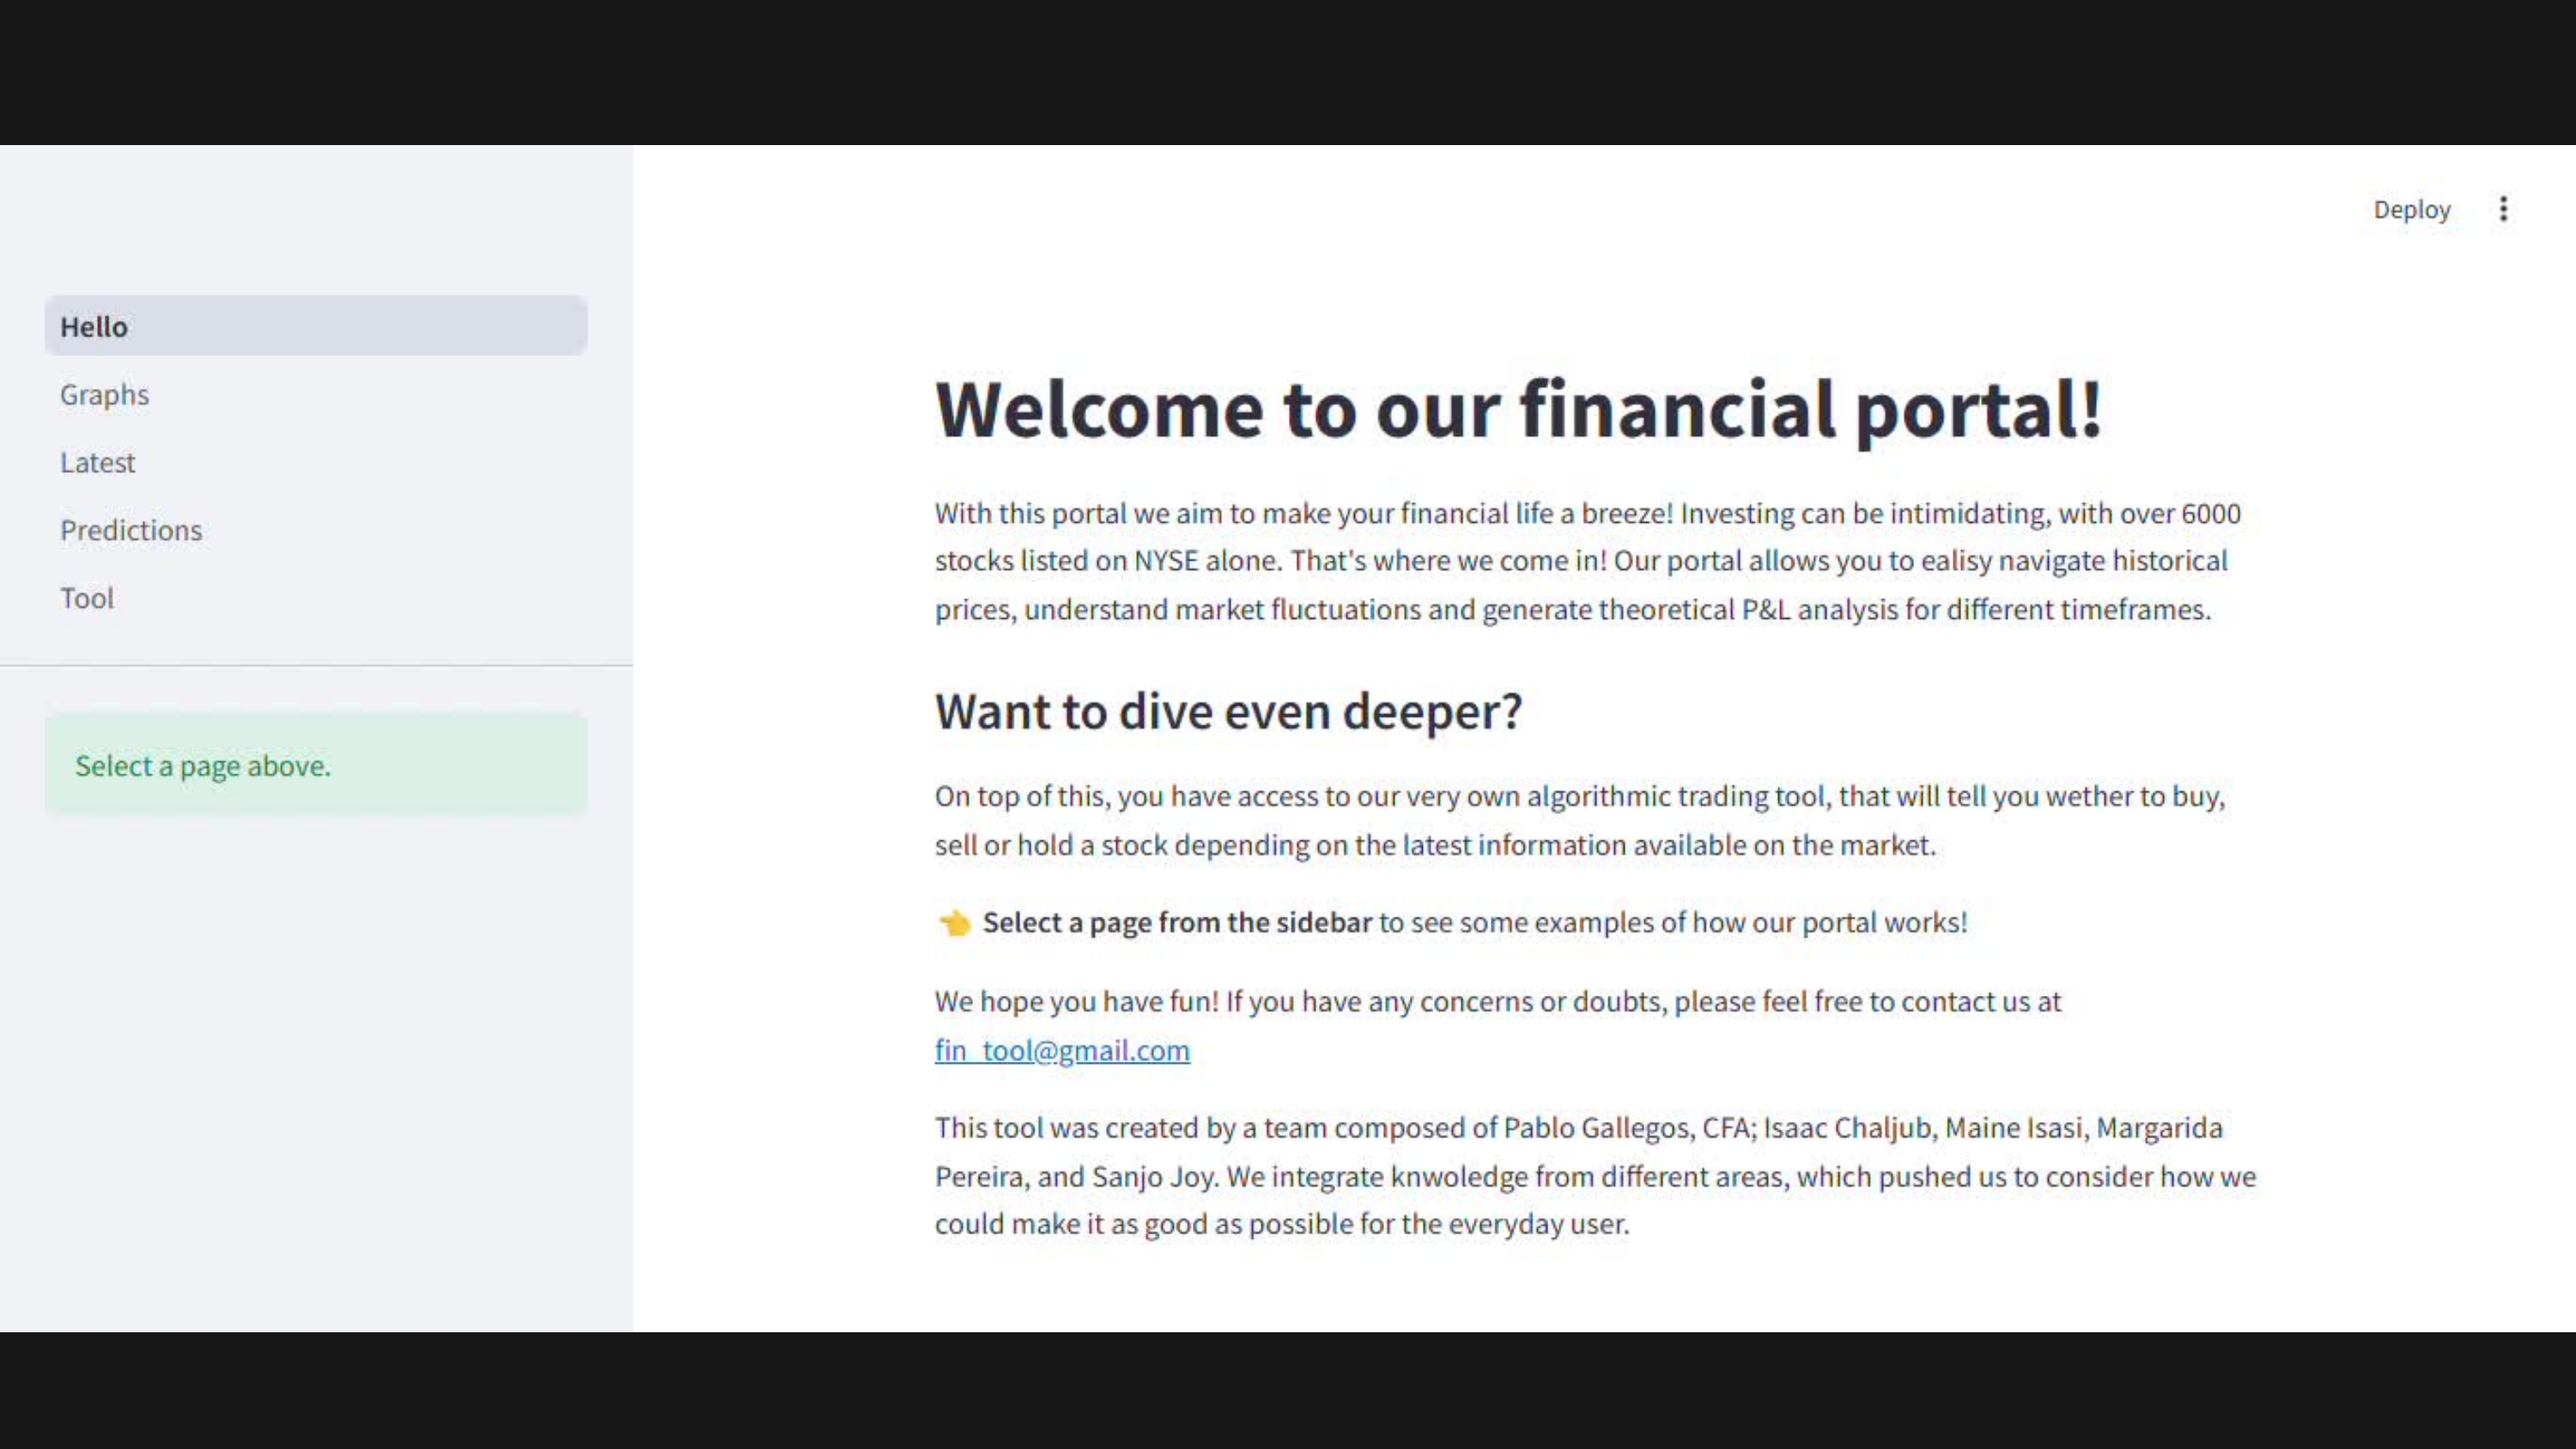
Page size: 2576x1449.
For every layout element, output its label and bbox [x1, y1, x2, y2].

text_box [0, 144, 2576, 1333]
